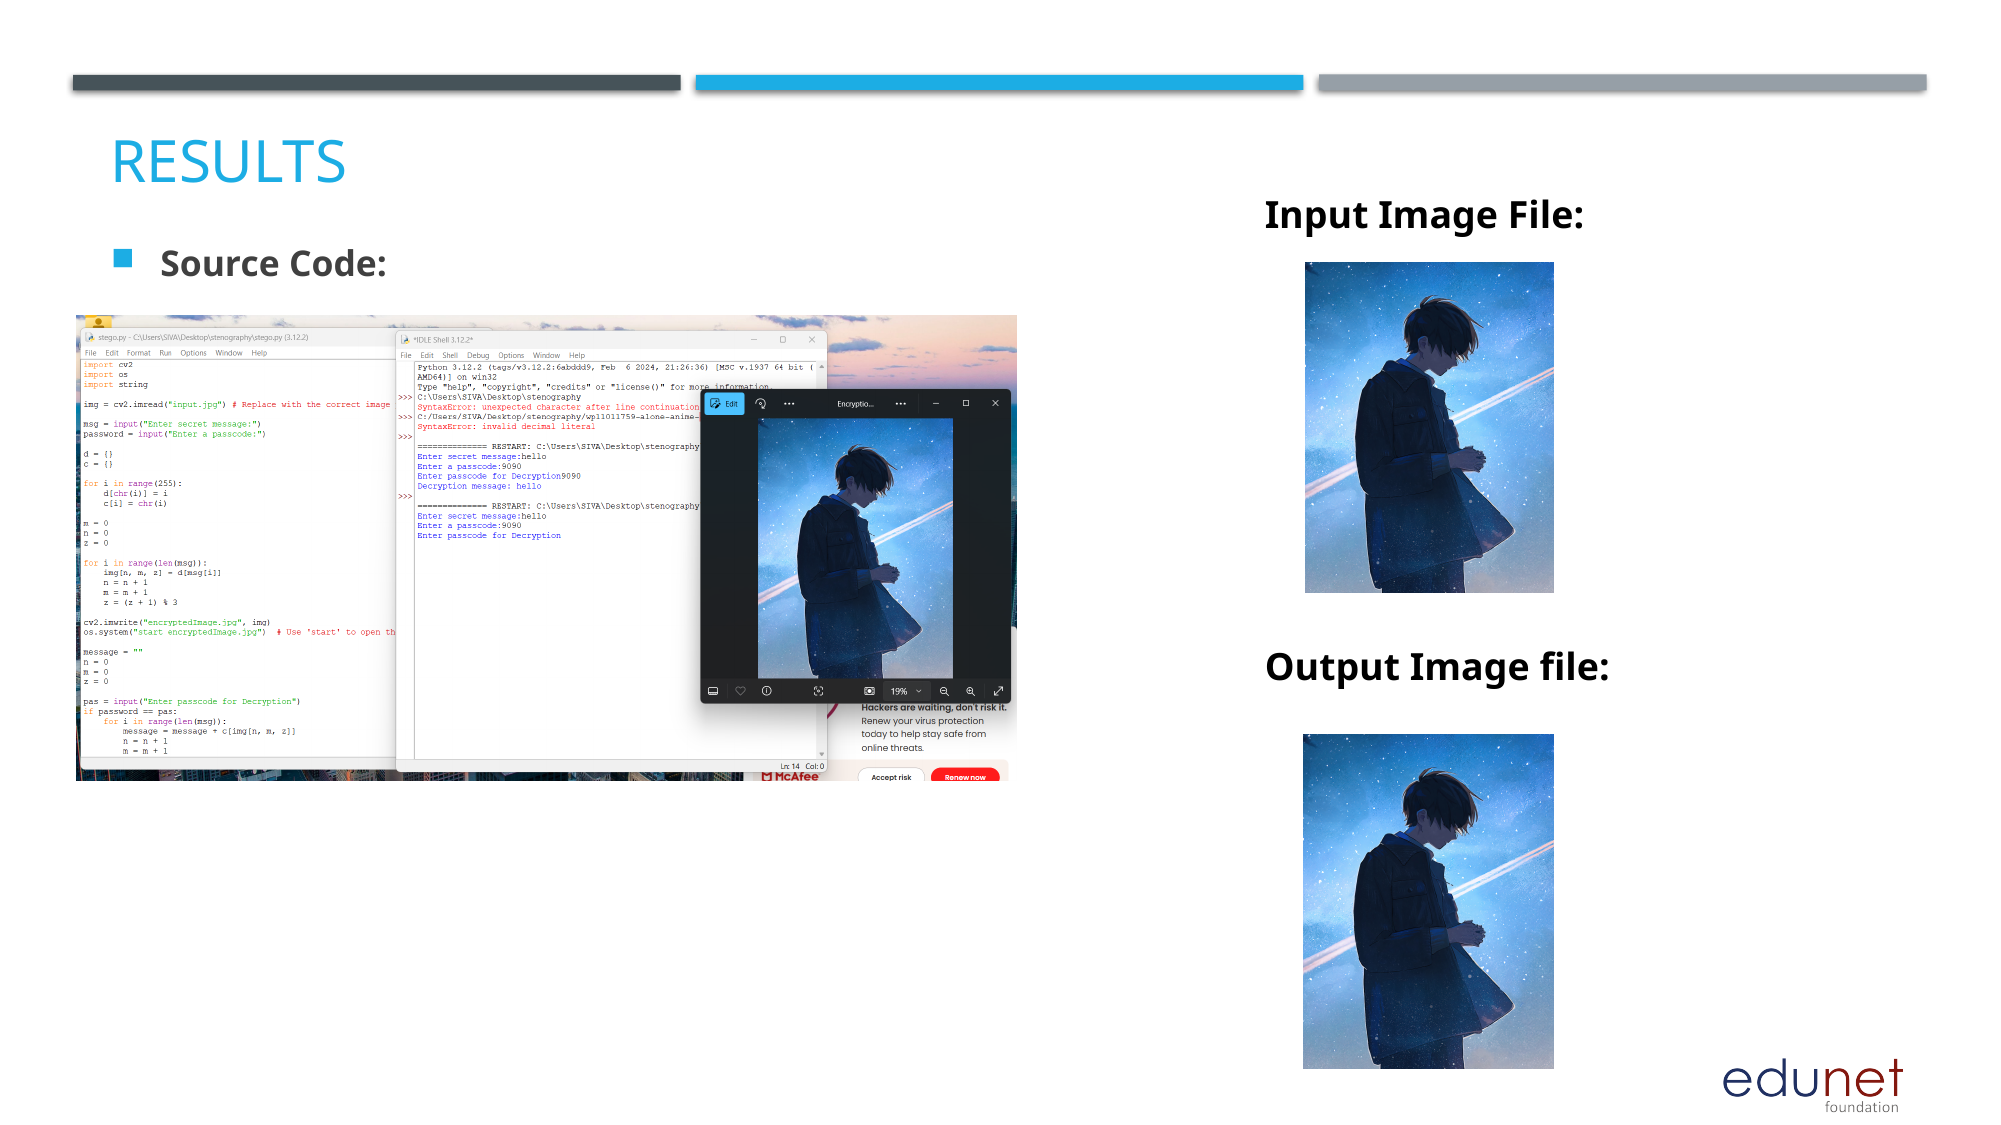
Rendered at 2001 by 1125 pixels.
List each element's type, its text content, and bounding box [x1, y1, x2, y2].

text_box Input Image File: [1250, 183, 2000, 244]
title Results [95, 115, 1905, 203]
picture [75, 315, 1017, 782]
picture [1304, 261, 1554, 594]
list Source Code: [95, 183, 578, 313]
picture [1719, 1056, 1905, 1116]
picture [1302, 734, 1554, 1070]
text_box Output Image file: [1249, 635, 2000, 695]
